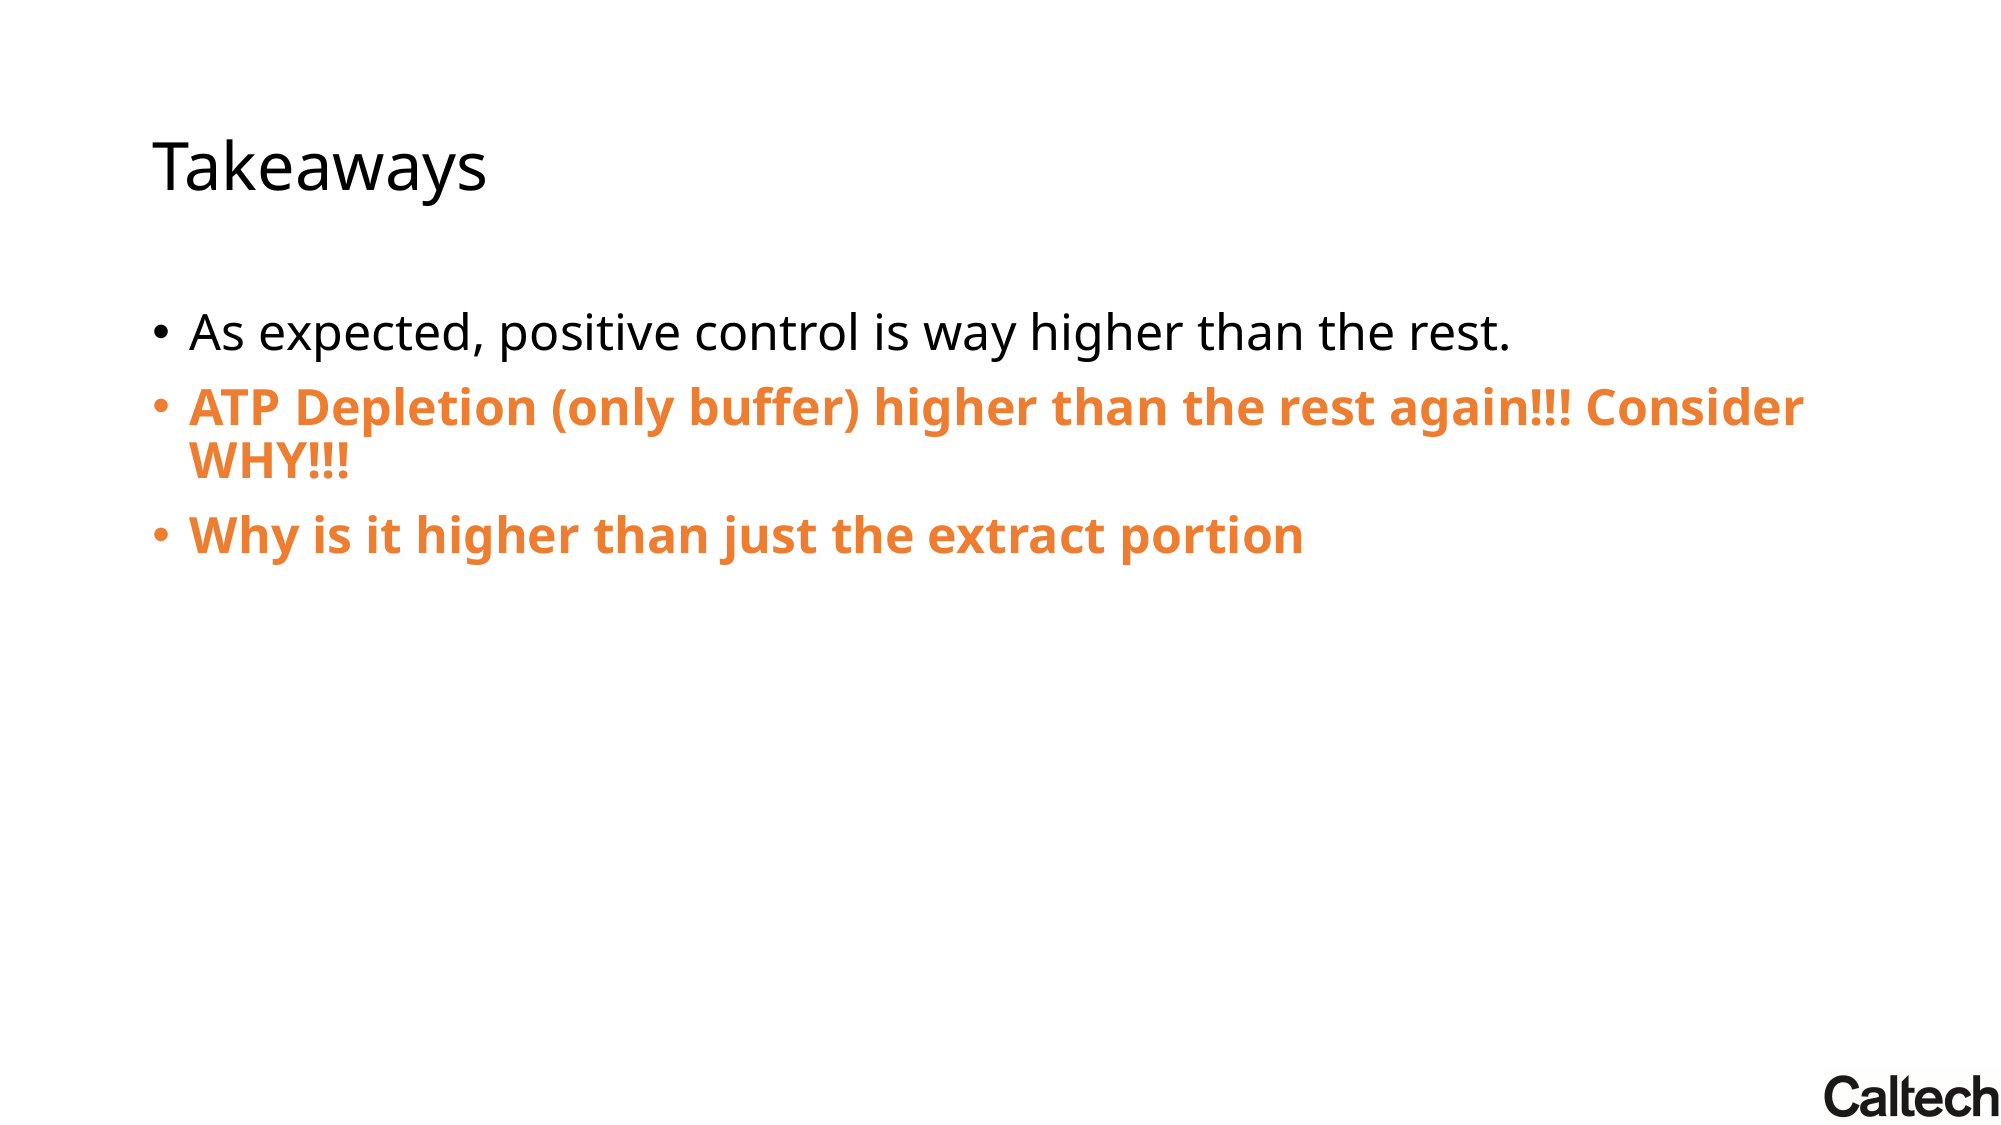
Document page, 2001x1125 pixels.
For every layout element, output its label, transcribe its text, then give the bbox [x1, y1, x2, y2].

picture [1823, 1068, 2000, 1125]
list As expected, positive control is way higher than the rest. ATP Depletion (only buffer) higher than the rest again!!! Consider WHY!!! Why is it higher than just the extract portion [137, 299, 1863, 1014]
title Takeaways [137, 59, 1863, 278]
